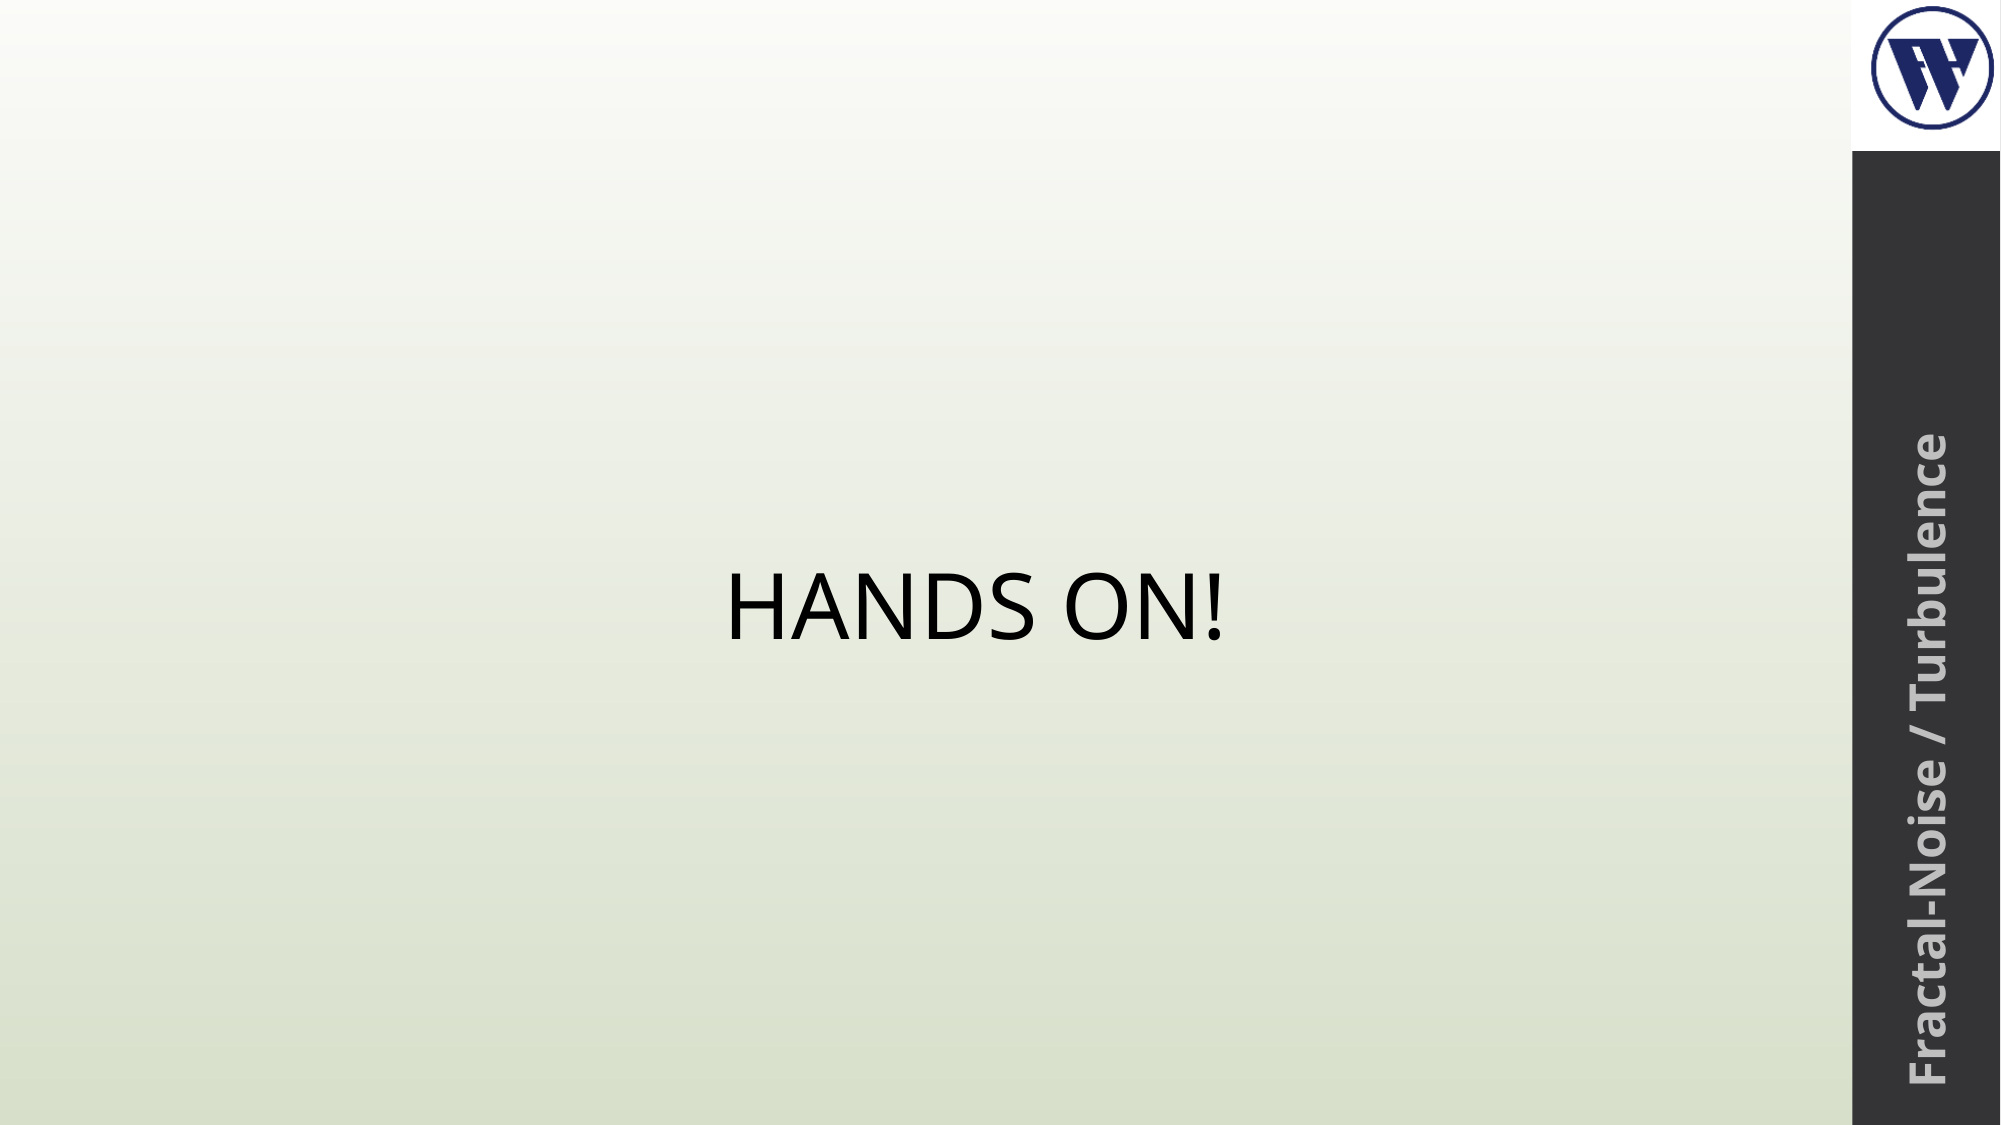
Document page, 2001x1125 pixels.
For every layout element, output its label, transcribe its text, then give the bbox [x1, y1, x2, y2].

picture [1851, 0, 2000, 151]
text_box Fractal-Noise / Turbulence [1888, 160, 1963, 1104]
text_box HANDS ON! [709, 540, 1291, 666]
